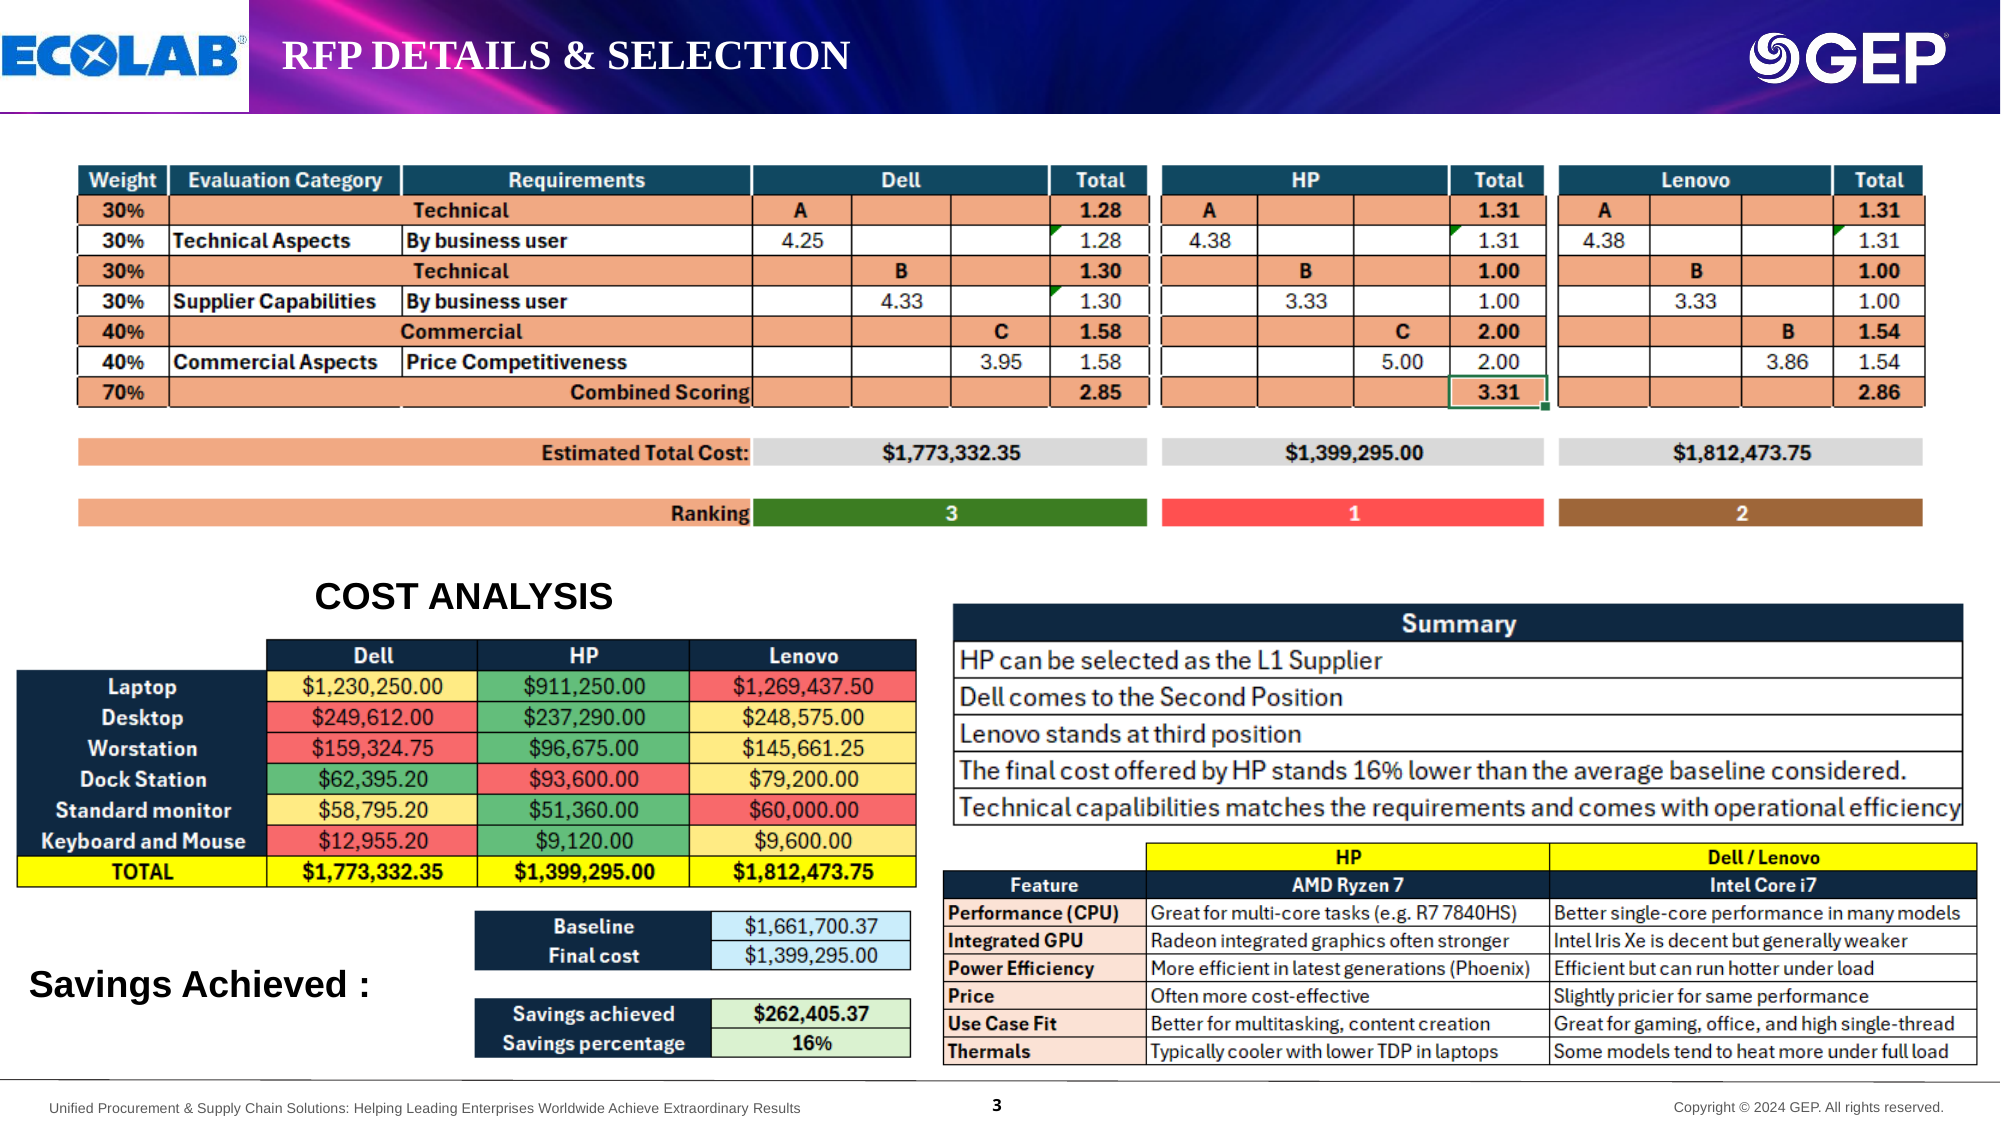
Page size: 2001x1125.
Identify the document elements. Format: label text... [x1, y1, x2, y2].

title RFP DETAILS & SELECTION [267, 0, 1467, 112]
picture [71, 153, 1932, 532]
picture [2, 588, 1986, 1075]
picture [0, 0, 2001, 114]
text_box COST ANALYSIS [5, 564, 923, 607]
text_box Savings Achieved : [13, 952, 471, 1012]
